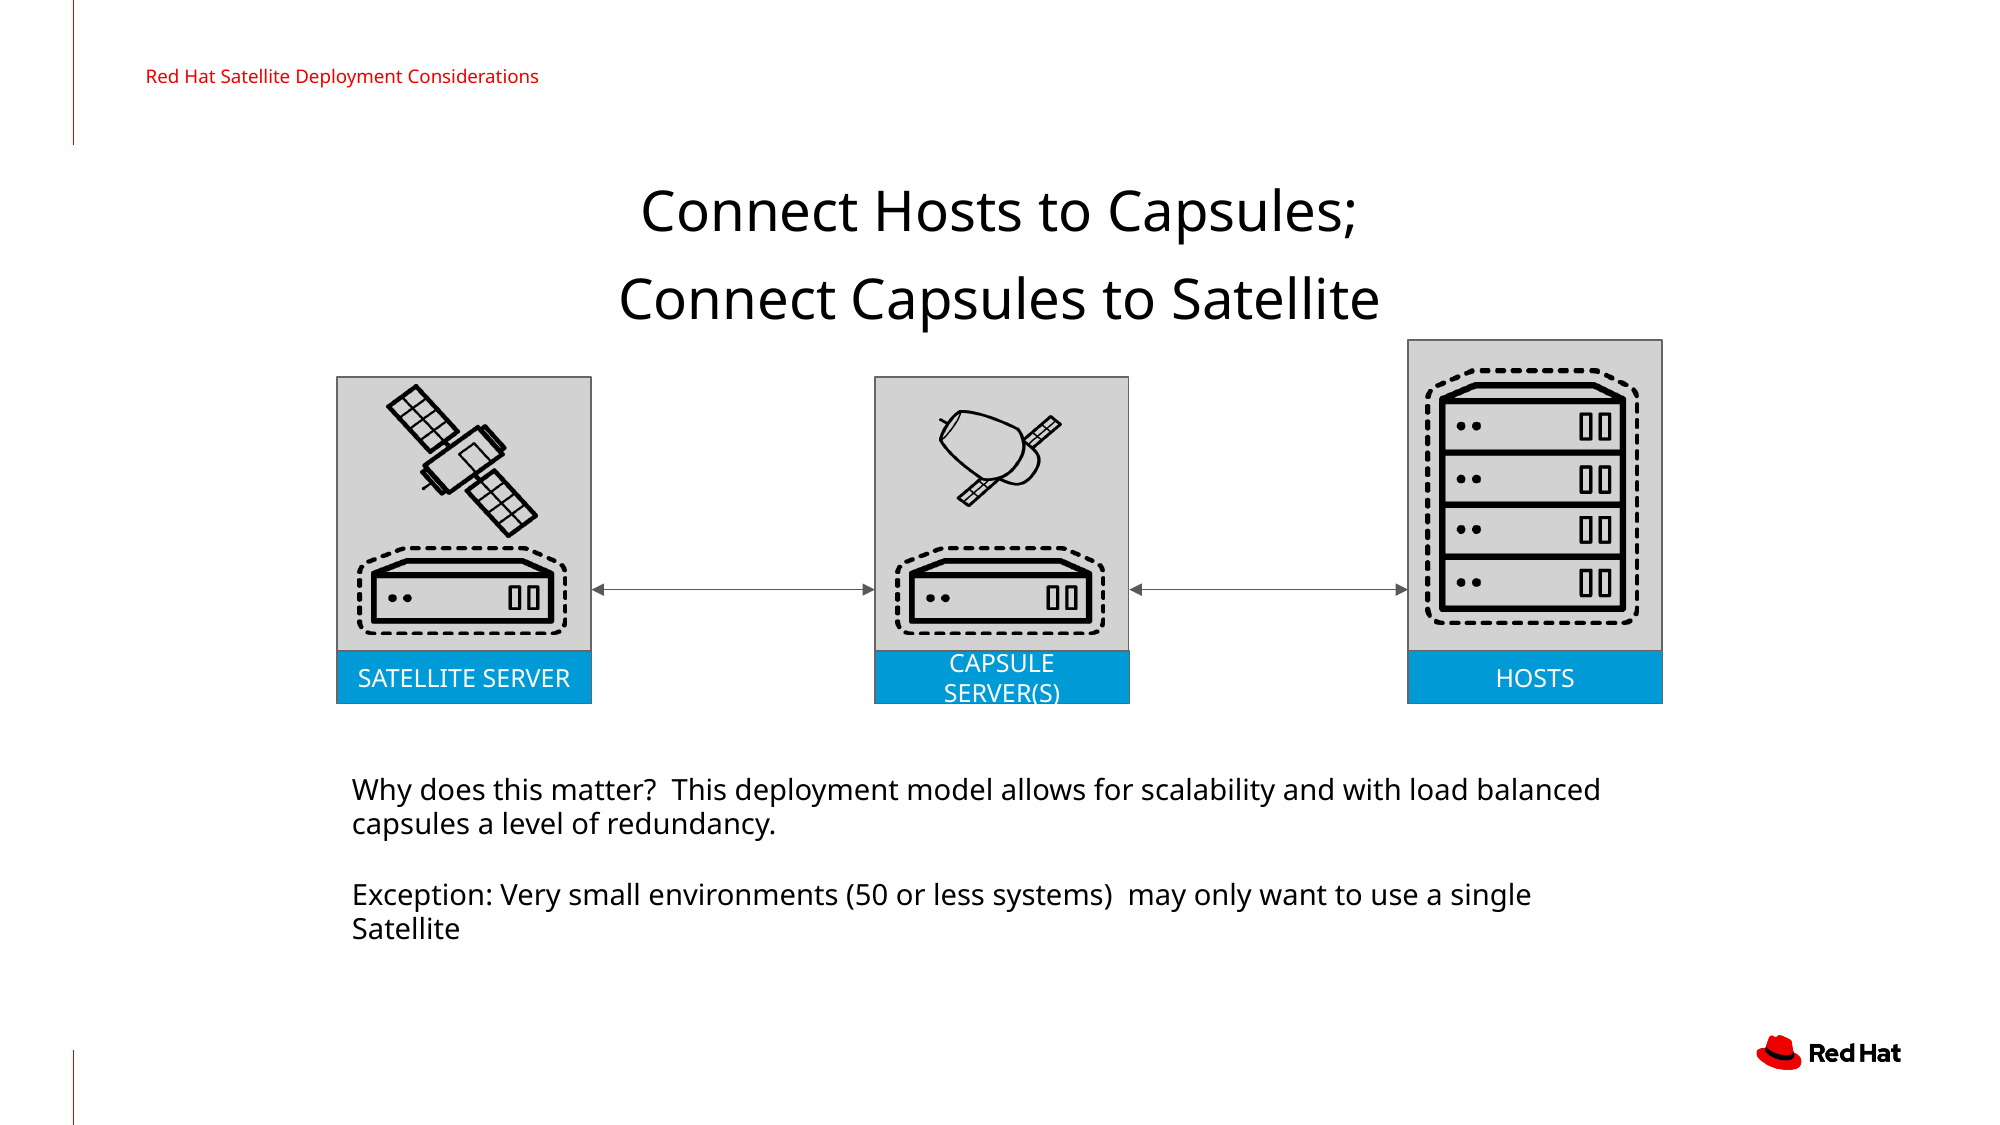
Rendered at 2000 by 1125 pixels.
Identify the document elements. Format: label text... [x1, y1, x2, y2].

picture [1756, 1035, 1901, 1070]
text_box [874, 376, 1130, 704]
text_box Why does this matter? This deployment model allows for scalability and with load balanced capsules a level of redundancy. Exception: Very small environments (50 or less systems) may only want to use a single Satellite [336, 755, 1663, 992]
subtitle Red Hat Satellite Deployment Considerations [73, 9, 918, 143]
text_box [336, 376, 592, 704]
title Connect Hosts to Capsules; Connect Capsules to Satellite [287, 155, 1713, 314]
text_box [1407, 339, 1663, 704]
